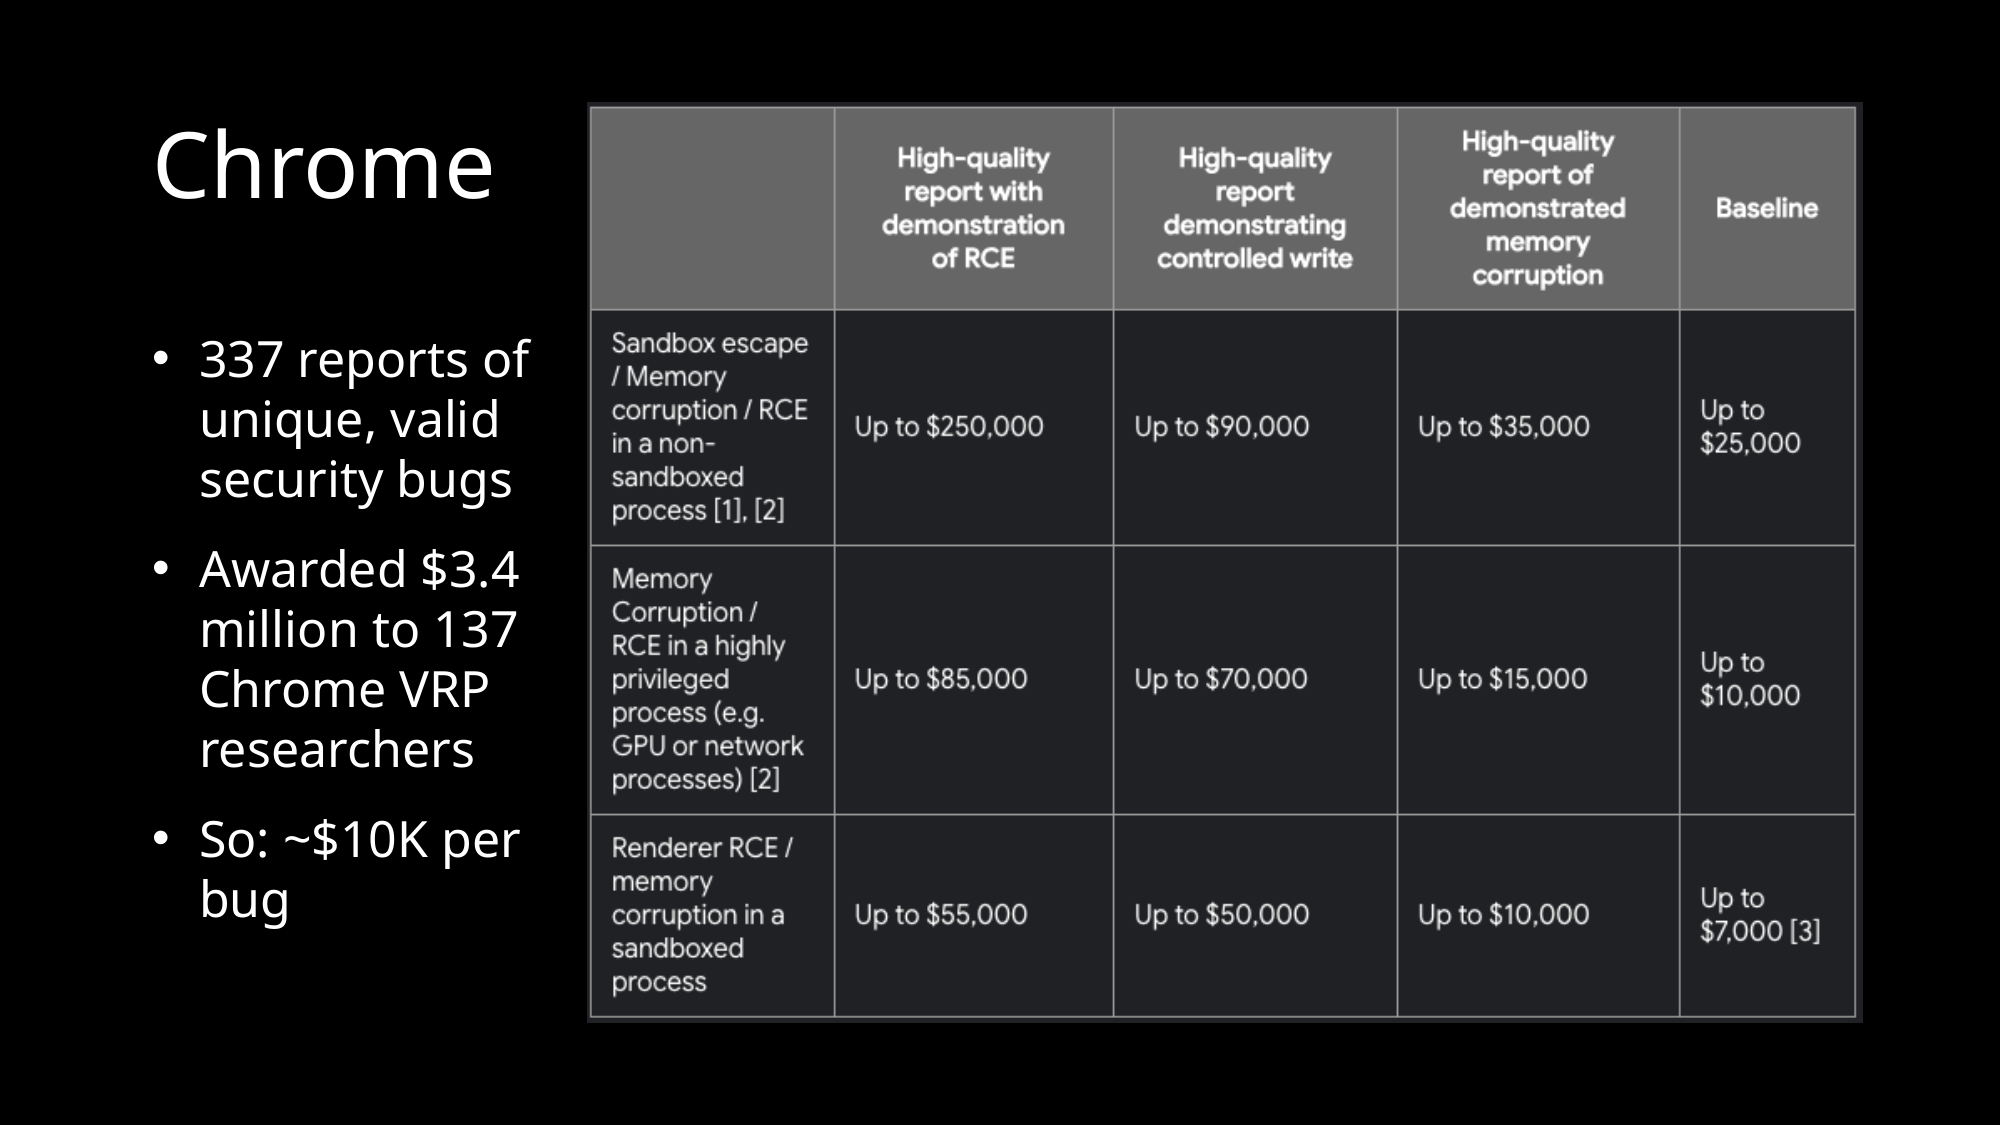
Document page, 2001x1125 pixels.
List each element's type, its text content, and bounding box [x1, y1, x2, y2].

title Chrome [137, 59, 1863, 278]
picture [587, 102, 1863, 1023]
text_box 337 reports of unique, valid security bugs Awarded $3.4 million to 137 Chrome VRP researchers So: ~$10K per bug [137, 320, 576, 935]
